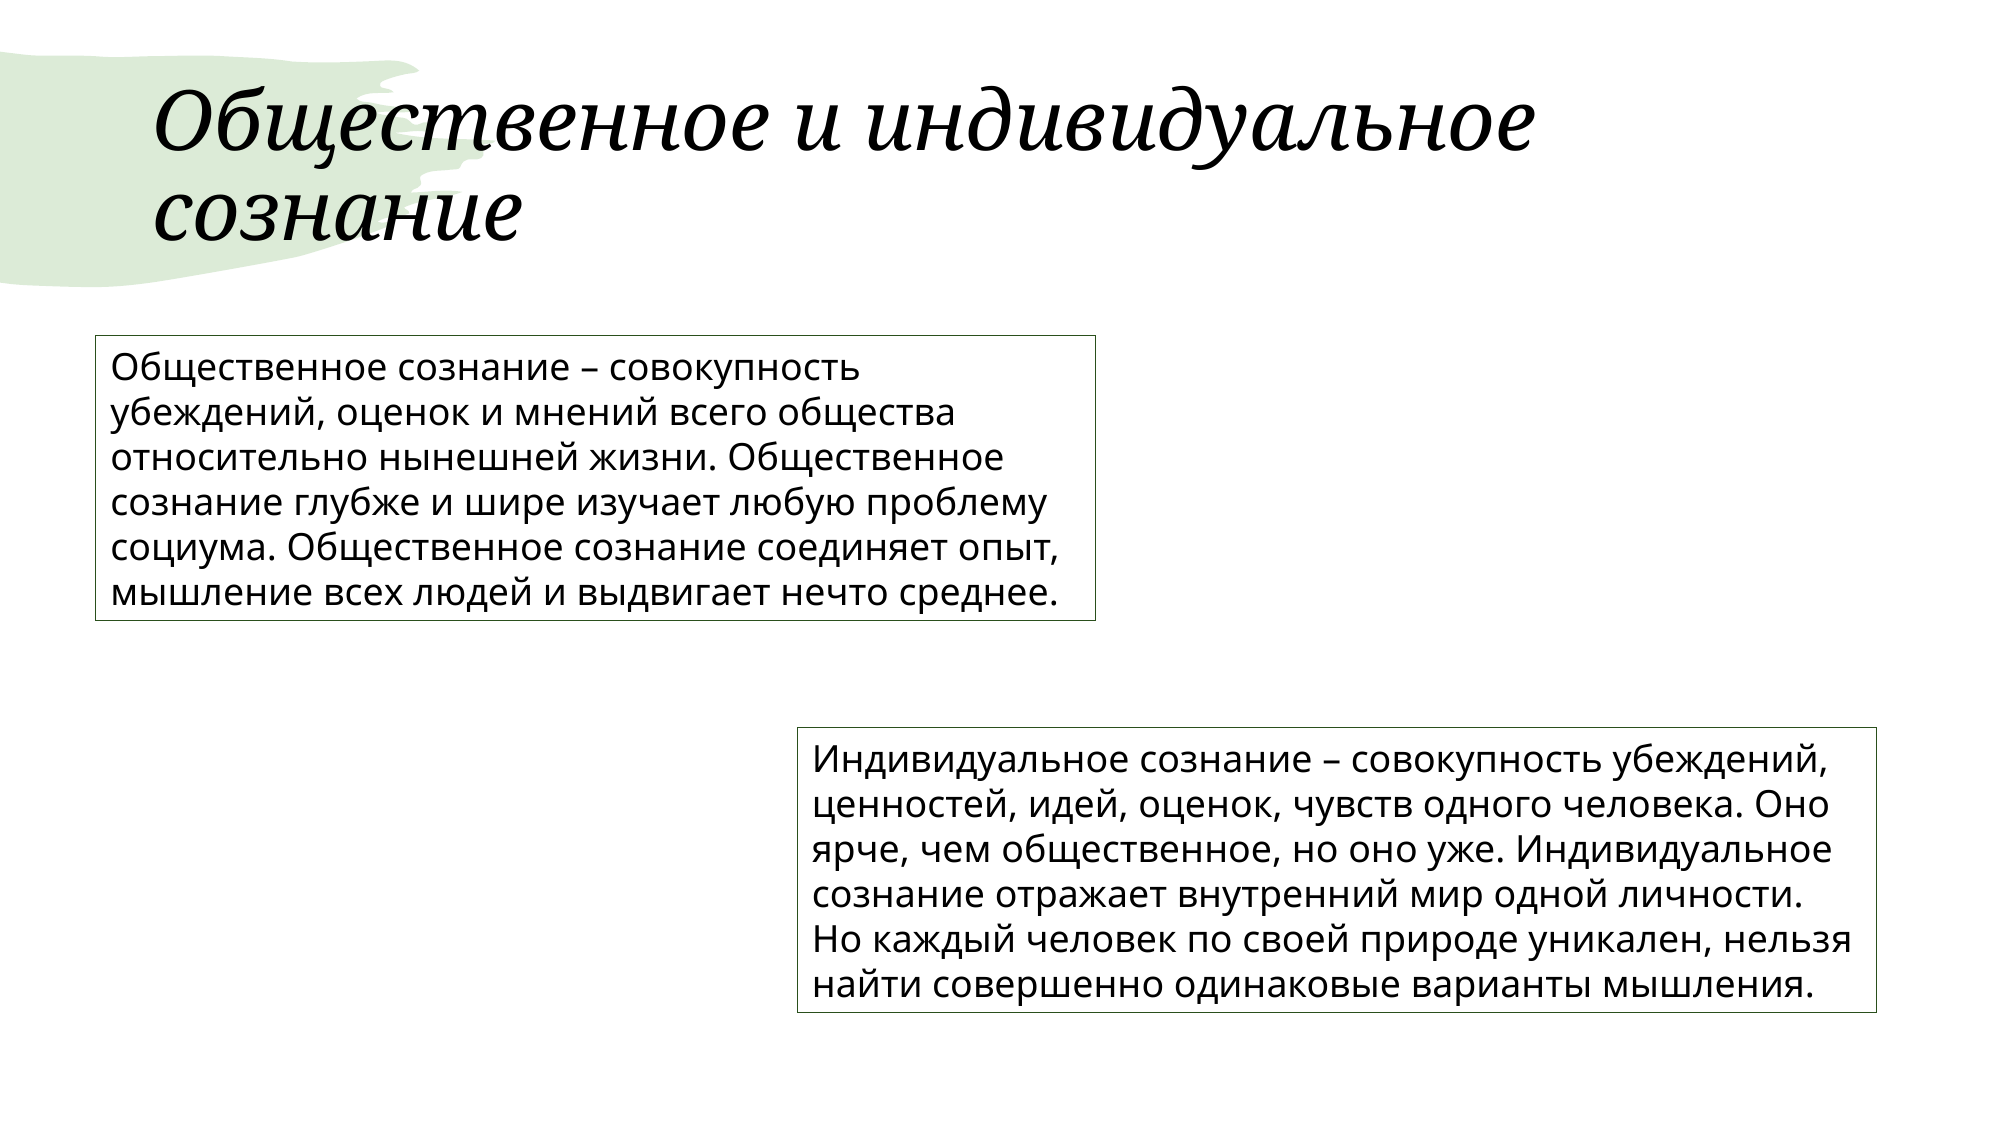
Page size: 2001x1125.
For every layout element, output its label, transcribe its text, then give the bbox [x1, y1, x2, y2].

title Общественное и индивидуальное сознание [137, 59, 1863, 278]
text_box Общественное сознание – совокупность убеждений, оценок и мнений всего общества относительно нынешней жизни. Общественное сознание глубже и шире изучает любую проблему социума. Общественное сознание соединяет опыт, мышление всех людей и выдвигает нечто среднее. [95, 335, 1096, 621]
text_box Индивидуальное сознание – совокупность убеждений, ценностей, идей, оценок, чувств одного человека. Оно ярче, чем общественное, но оно уже. Индивидуальное сознание отражает внутренний мир одной личности. Но каждый человек по своей природе уникален, нельзя найти совершенно одинаковые варианты мышления. [797, 727, 1877, 1013]
